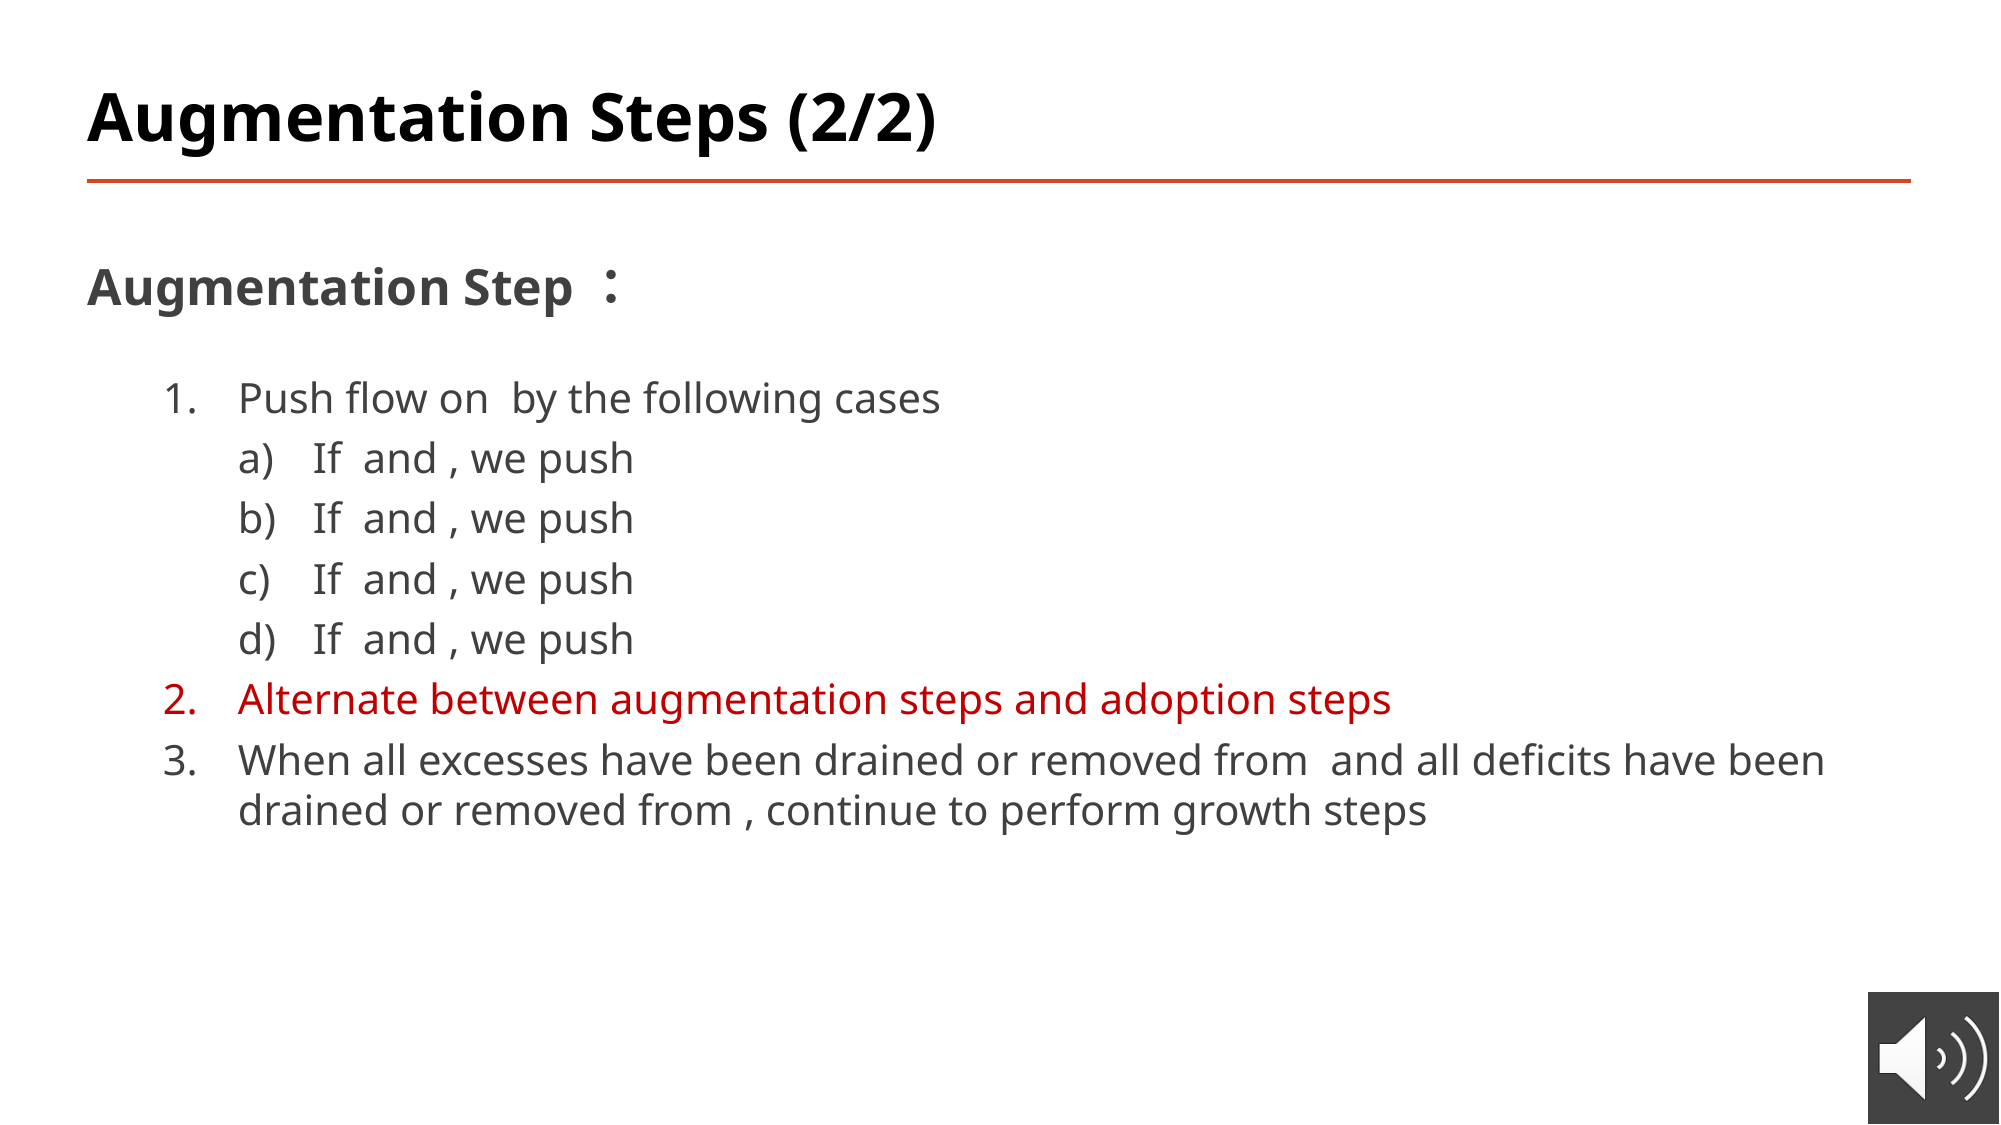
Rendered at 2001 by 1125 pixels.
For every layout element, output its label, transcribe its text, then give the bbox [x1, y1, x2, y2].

title Augmentation Steps (2/2) [72, 67, 1574, 173]
picture [1866, 991, 2000, 1125]
